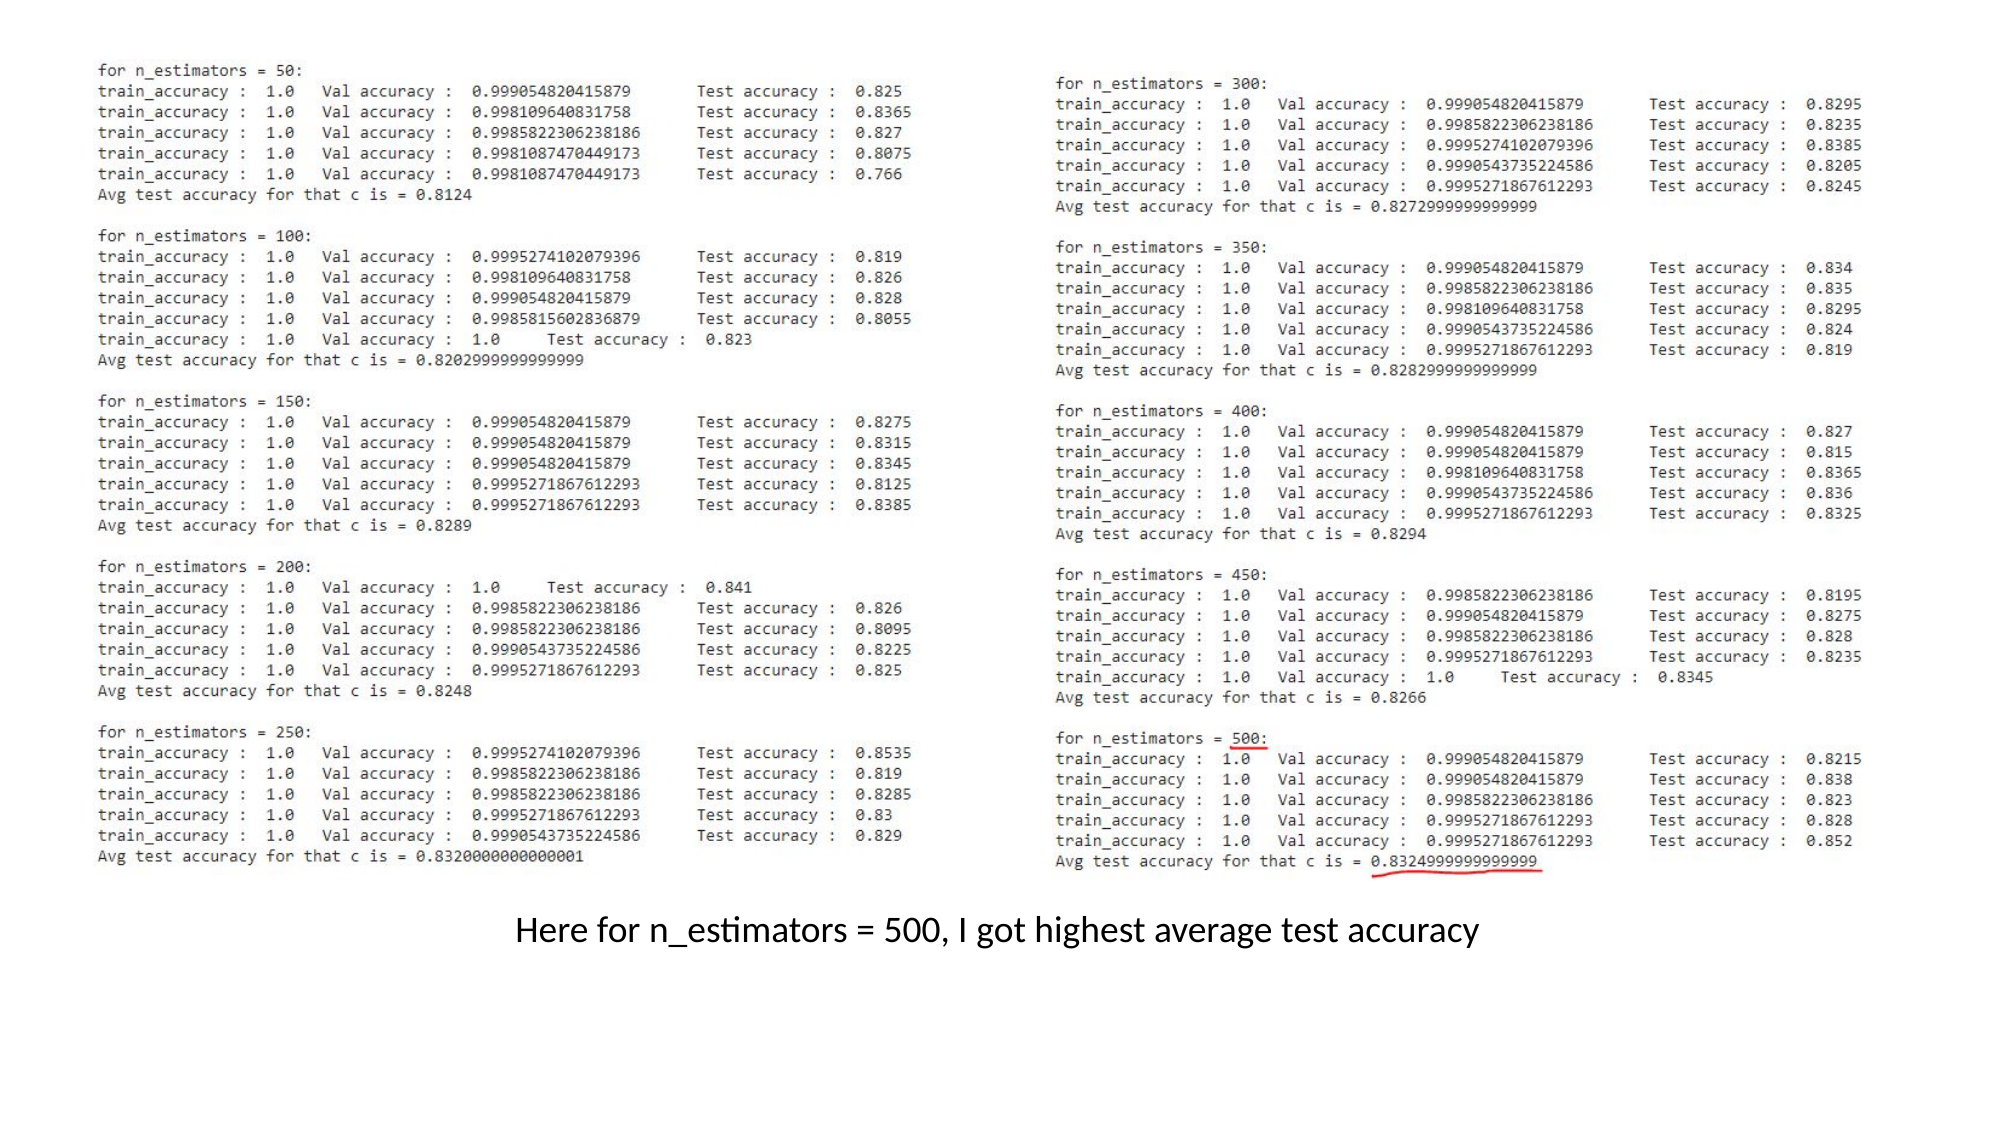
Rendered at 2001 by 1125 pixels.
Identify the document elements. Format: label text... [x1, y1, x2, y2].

picture [1052, 71, 1878, 887]
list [93, 59, 923, 875]
text_box Here for n_estimators = 500, I got highest average test accuracy [500, 897, 1500, 1003]
